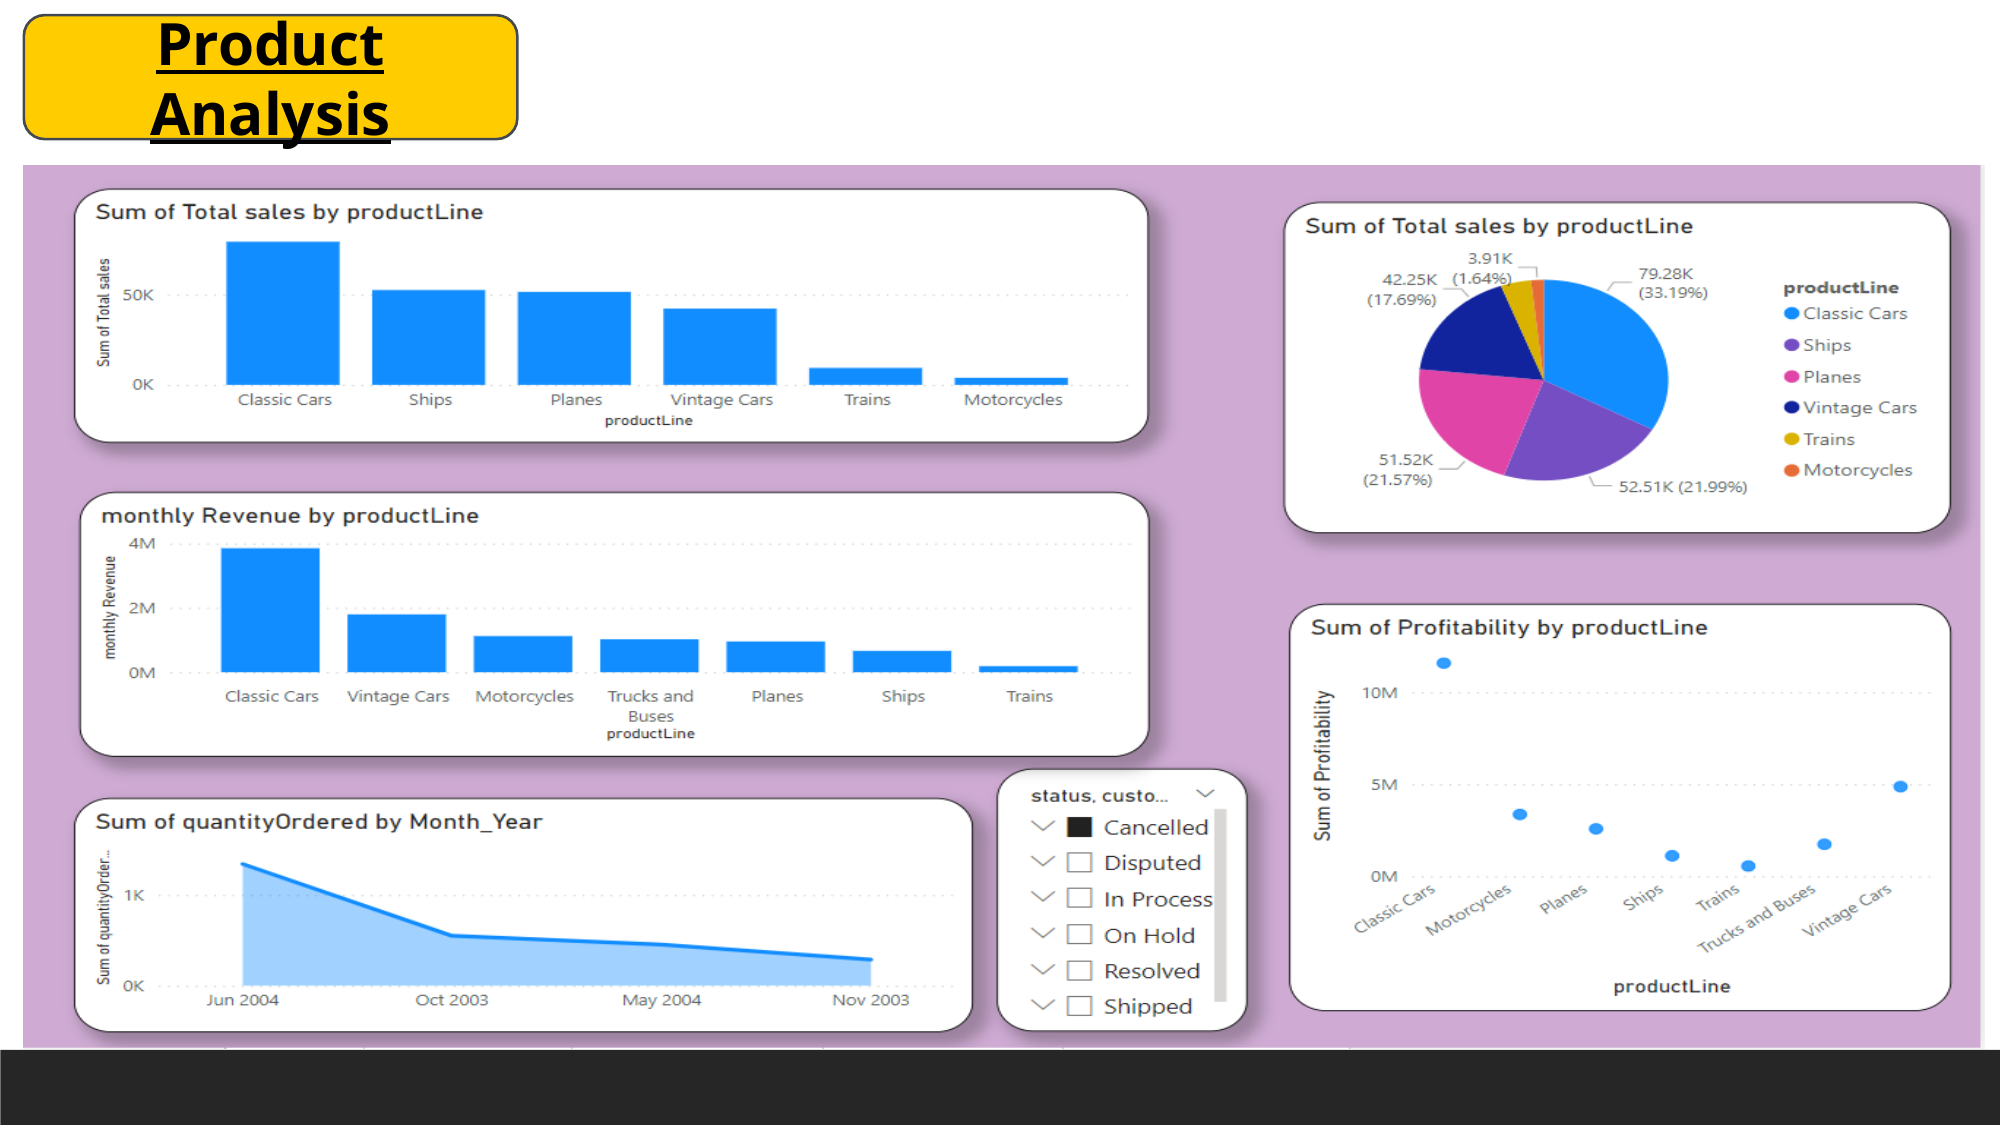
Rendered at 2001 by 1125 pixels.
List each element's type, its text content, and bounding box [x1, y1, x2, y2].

text_box Product Analysis [22, 13, 519, 141]
picture [23, 164, 1986, 1050]
